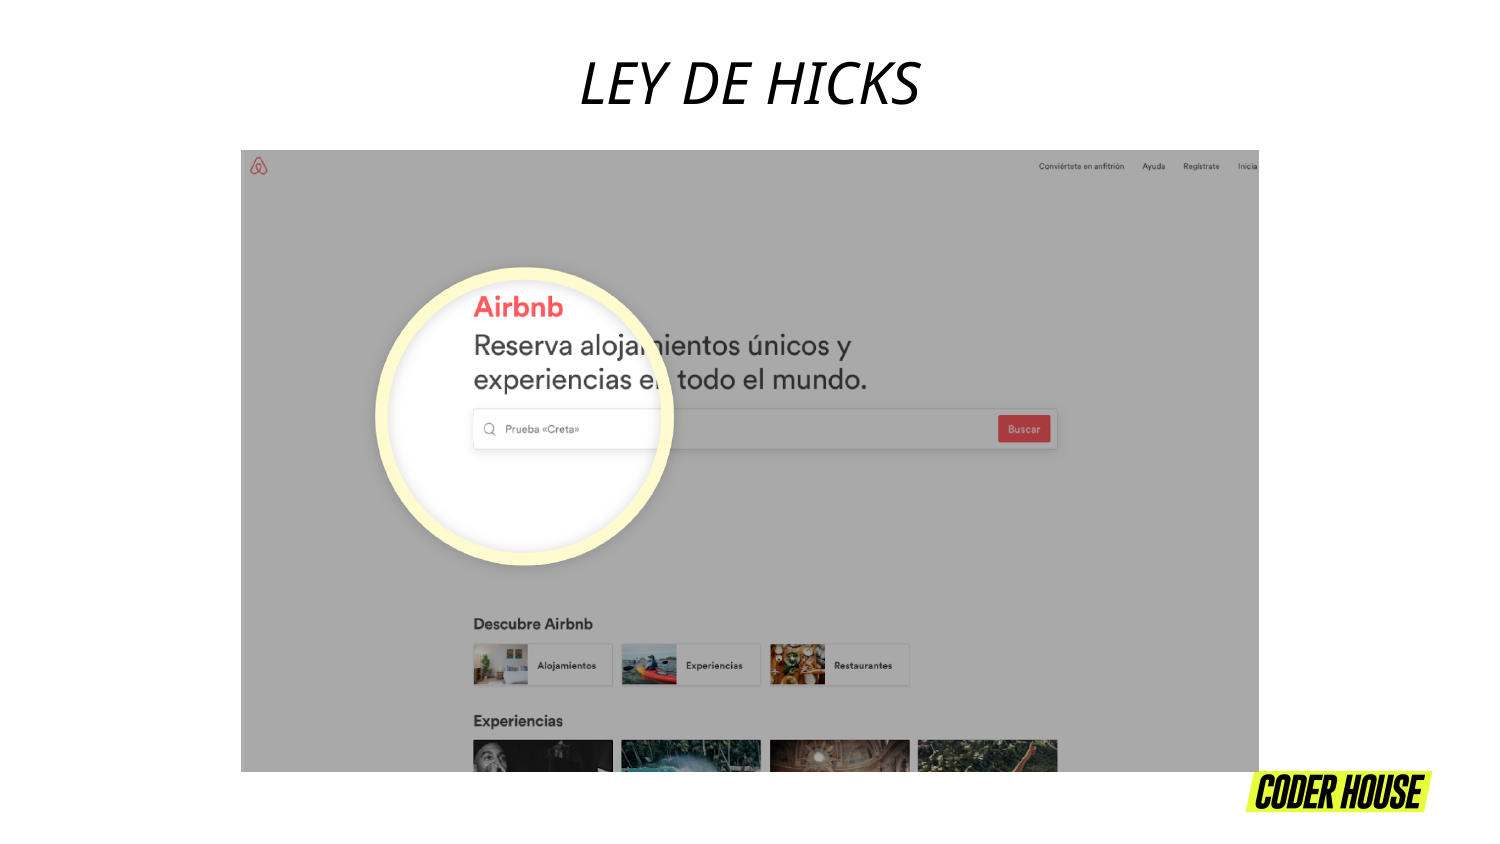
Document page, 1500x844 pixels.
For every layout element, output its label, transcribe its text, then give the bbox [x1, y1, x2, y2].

text_box LEY DE HICKS [268, 0, 1232, 148]
picture [241, 150, 1437, 819]
